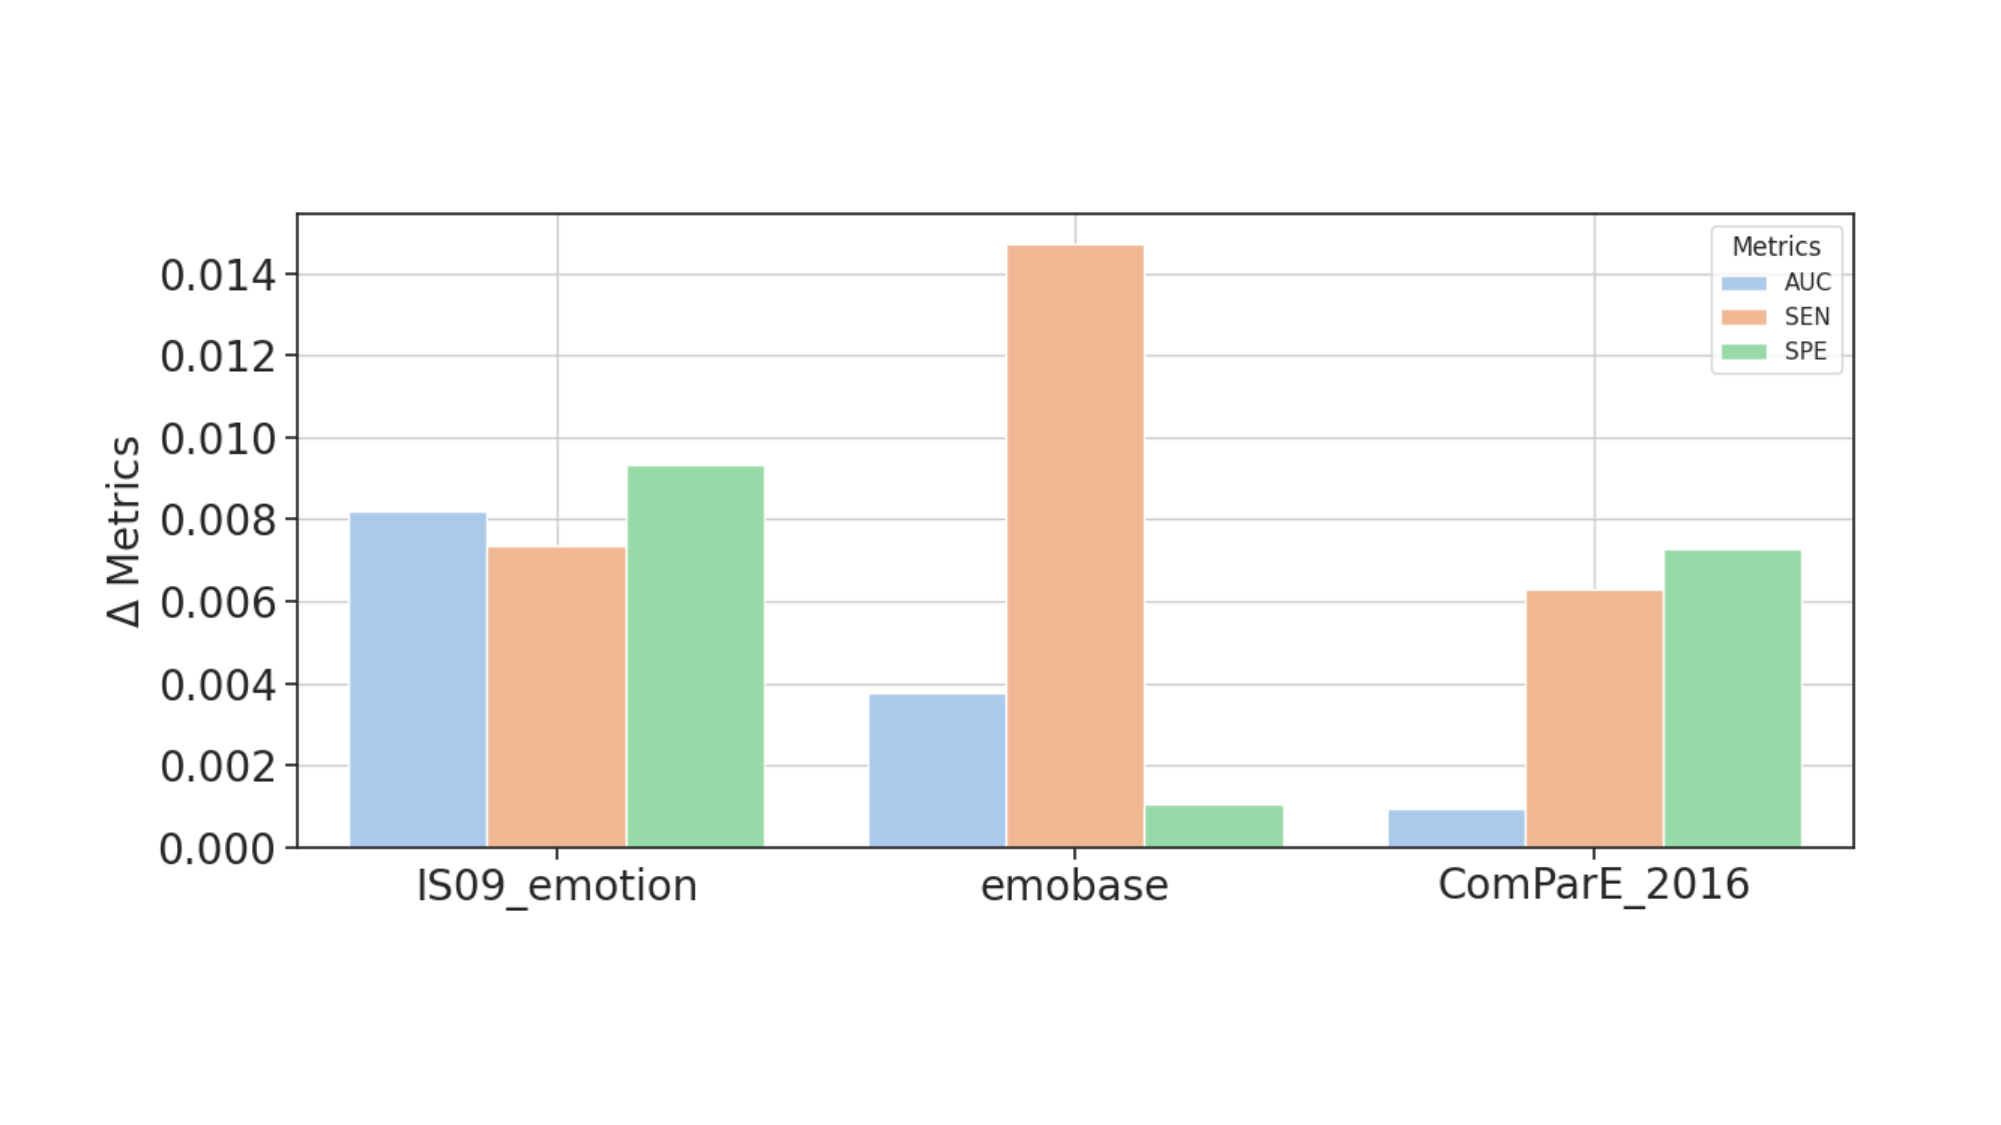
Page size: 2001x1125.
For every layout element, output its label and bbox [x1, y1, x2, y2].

picture [80, 186, 1882, 938]
